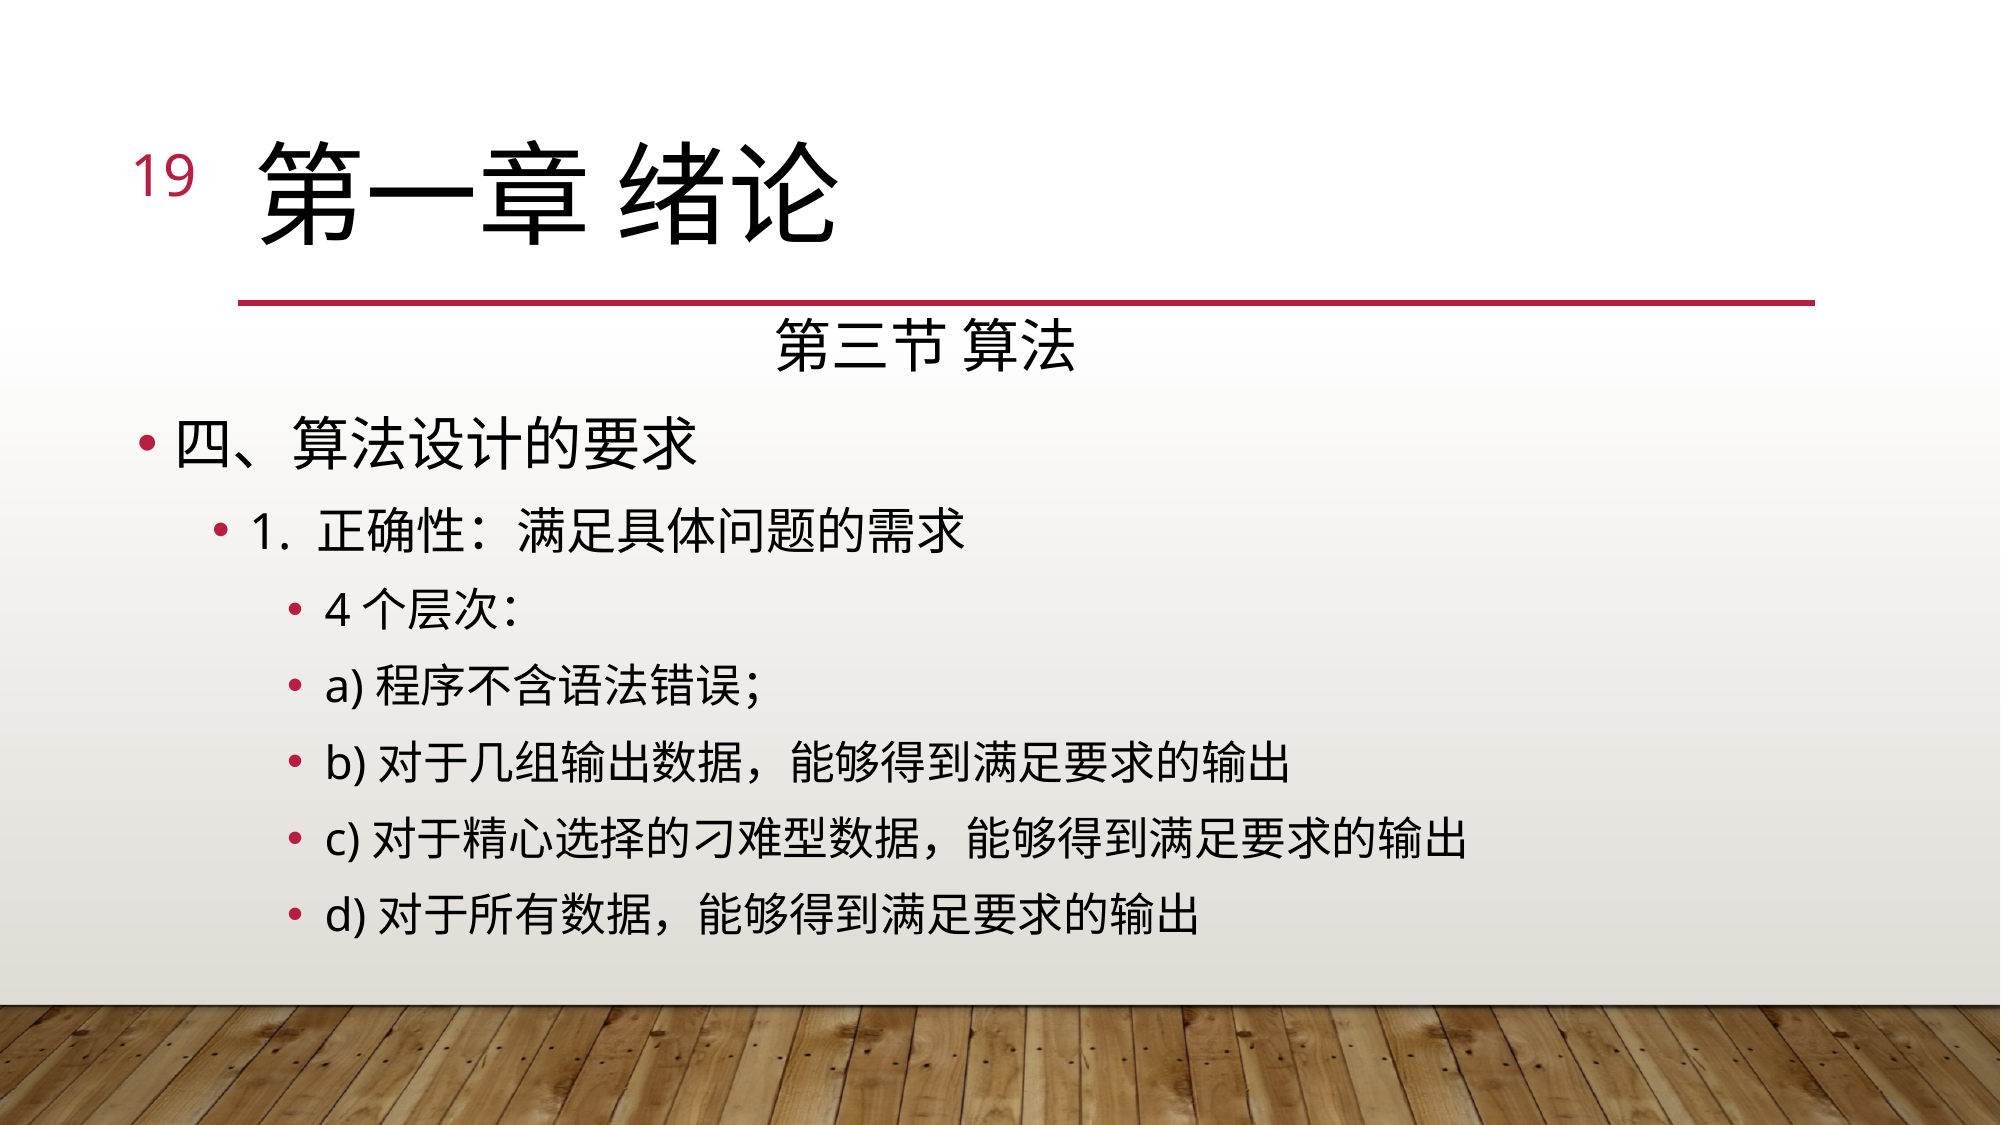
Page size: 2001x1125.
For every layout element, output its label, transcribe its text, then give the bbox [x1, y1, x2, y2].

slide_number 19 [78, 131, 212, 214]
list 四、算法设计的要求 1. 正确性：满足具体问题的需求 4个层次： a)程序不含语法错误； b)对于几组输出数据，能够得到满足要求的输出 c)对于精心选择的刁难型数据，能够得到满足要求的输出 d)对于所有数据，能够得到满足要求的输出 [122, 385, 1841, 993]
picture [0, 1005, 2000, 1125]
title 第一章 绪论 [238, 131, 1814, 305]
text_box 第三节 算法 [758, 301, 1485, 387]
